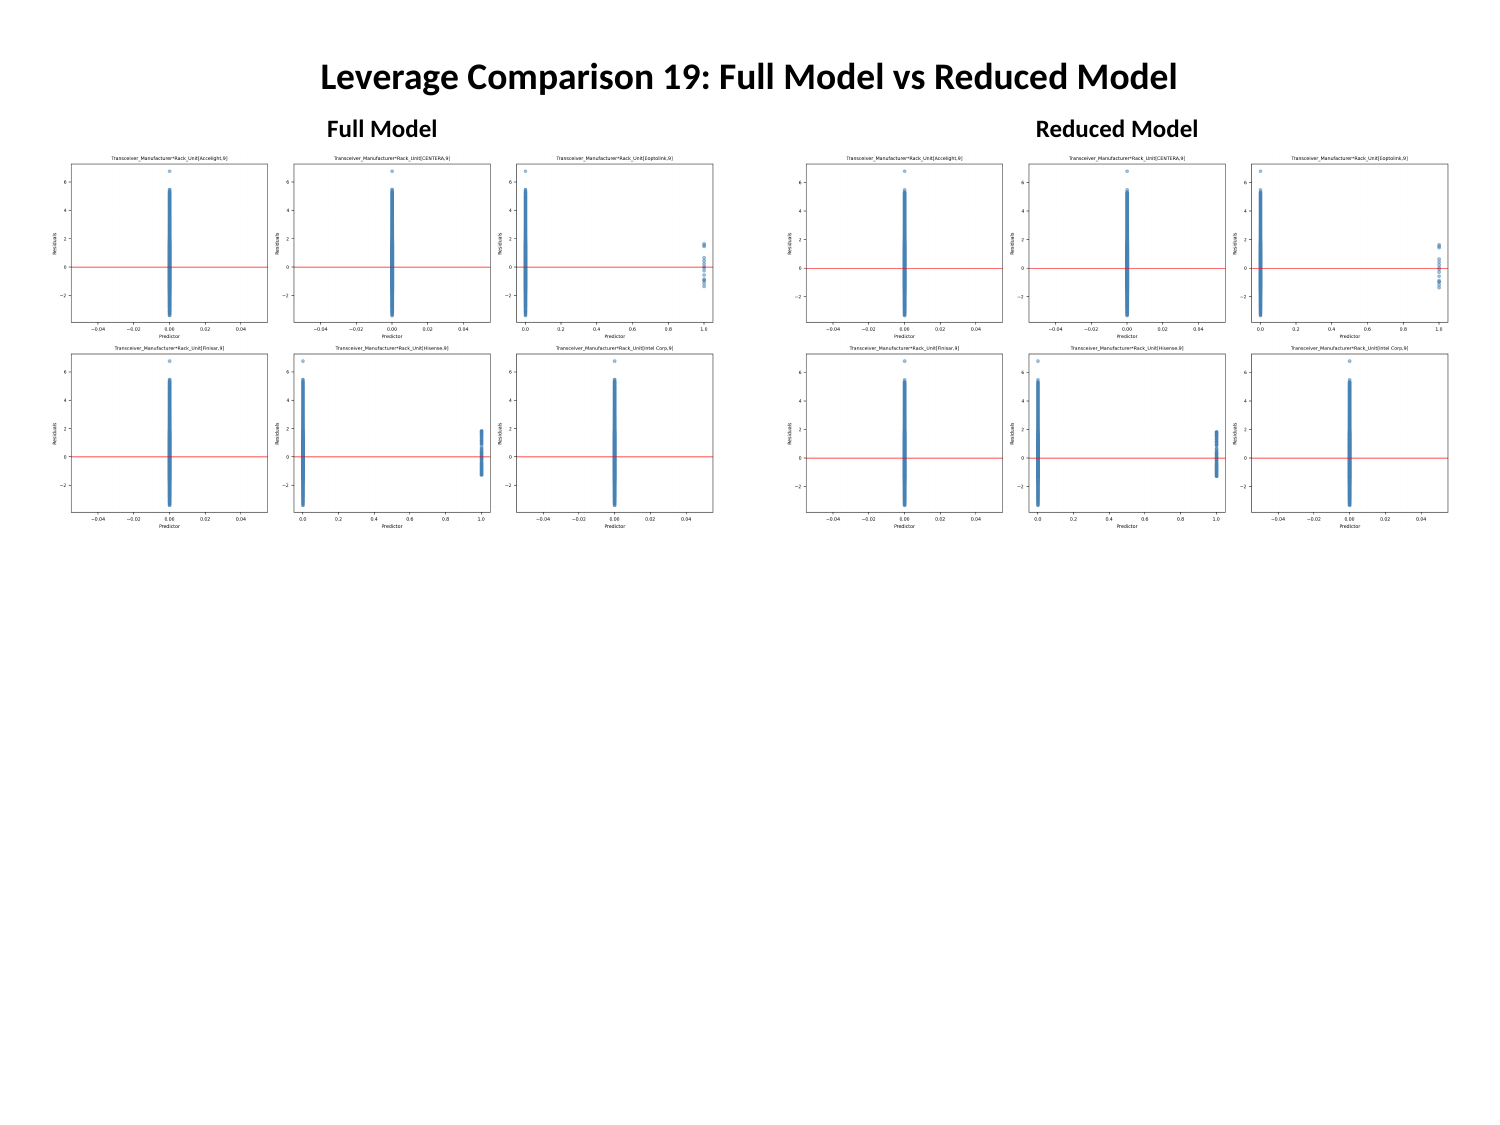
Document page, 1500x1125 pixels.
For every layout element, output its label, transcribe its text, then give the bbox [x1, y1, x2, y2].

text_box Leverage Comparison 19: Full Model vs Reduced Model [305, 44, 1194, 105]
text_box Full Model [312, 104, 453, 148]
picture [779, 149, 1456, 536]
text_box Reduced Model [1021, 104, 1214, 148]
picture [44, 149, 721, 536]
